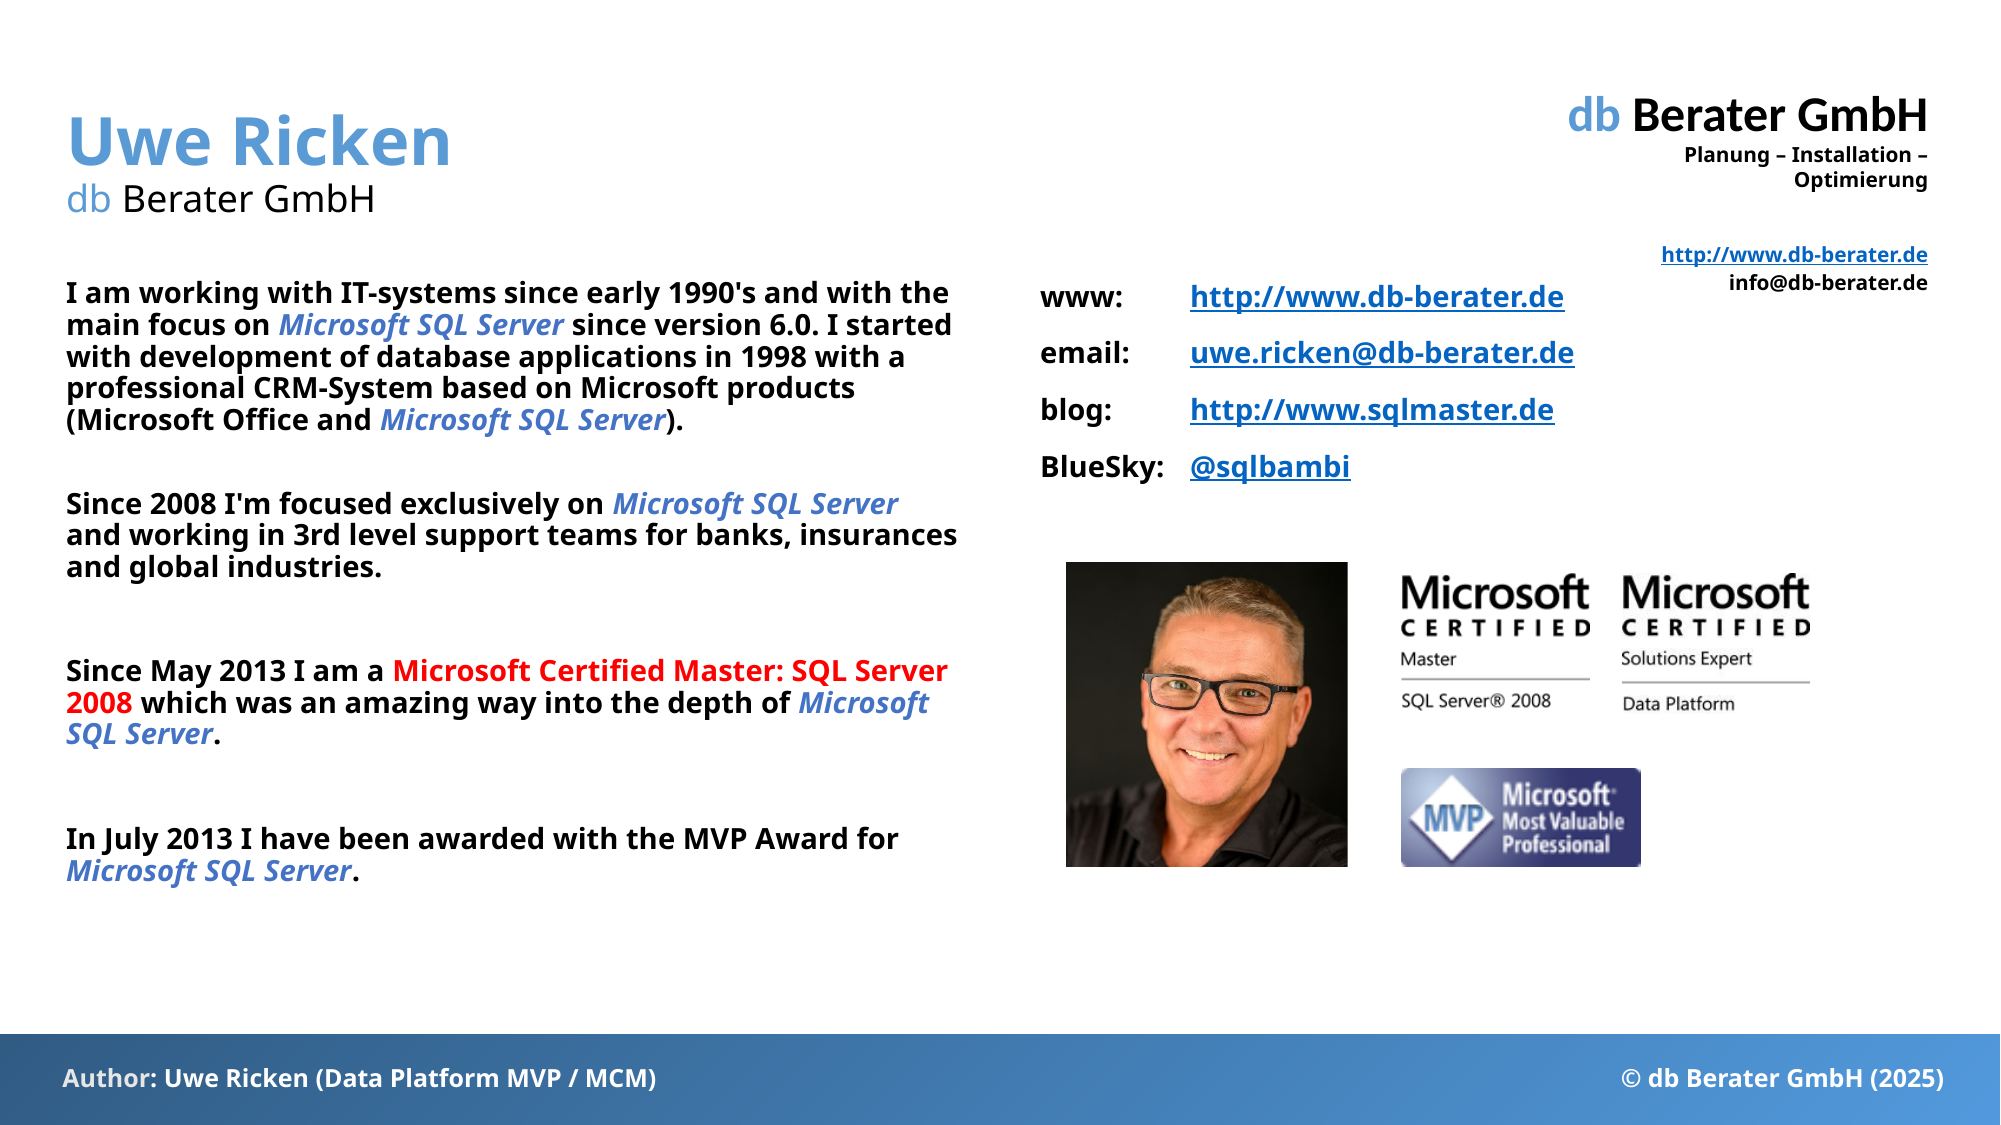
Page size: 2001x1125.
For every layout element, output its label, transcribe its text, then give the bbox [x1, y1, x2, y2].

list www: http://www.db-berater.de email: uwe.ricken@db-berater.de blog: http://www.sqlmaster.de BlueSky: @sqlbambi [1028, 273, 1945, 1024]
picture [1066, 562, 1348, 867]
picture [1622, 573, 1810, 714]
title Uwe Ricken db Berater GmbH [54, 72, 1538, 256]
picture [1401, 573, 1590, 711]
list I am working with IT-systems since early 1990's and with the main focus on Microsoft SQL Server since version 6.0. I started with development of database applications in 1998 with a professional CRM-System based on Microsoft products (Microsoft Office and Microsoft SQL Server). Since 2008 I'm focused exclusively on Microsoft SQL Server and working in 3rd level support teams for banks, insurances and global industries. Since May 2013 I am a Microsoft Certified Master: SQL Server 2008 which was an amazing way into the depth of Microsoft SQL Server. In July 2013 I have been awarded with the MVP Award for Microsoft SQL Server. [54, 273, 971, 1024]
picture [1401, 768, 1641, 867]
